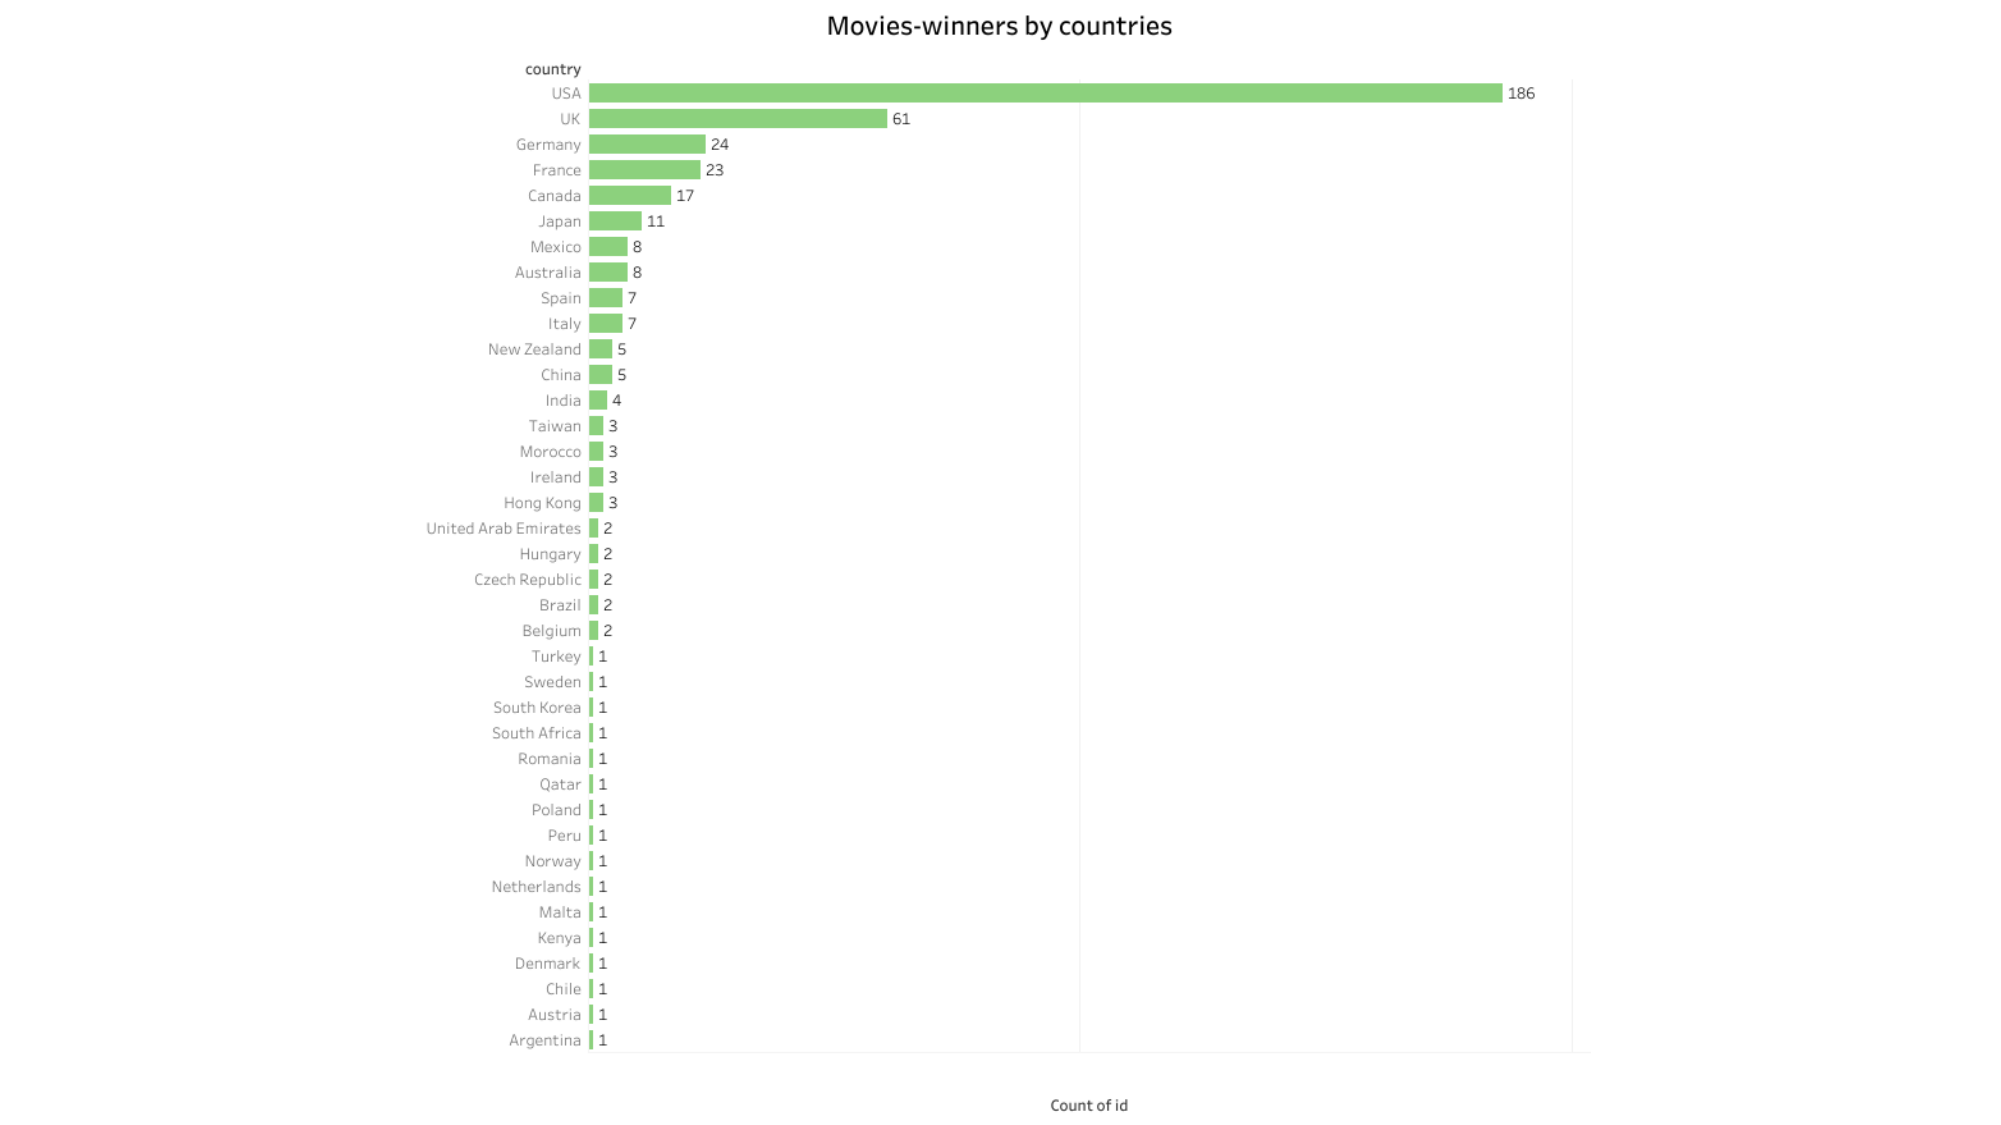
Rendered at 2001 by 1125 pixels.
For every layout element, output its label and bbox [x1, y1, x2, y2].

picture [409, 0, 1591, 1125]
